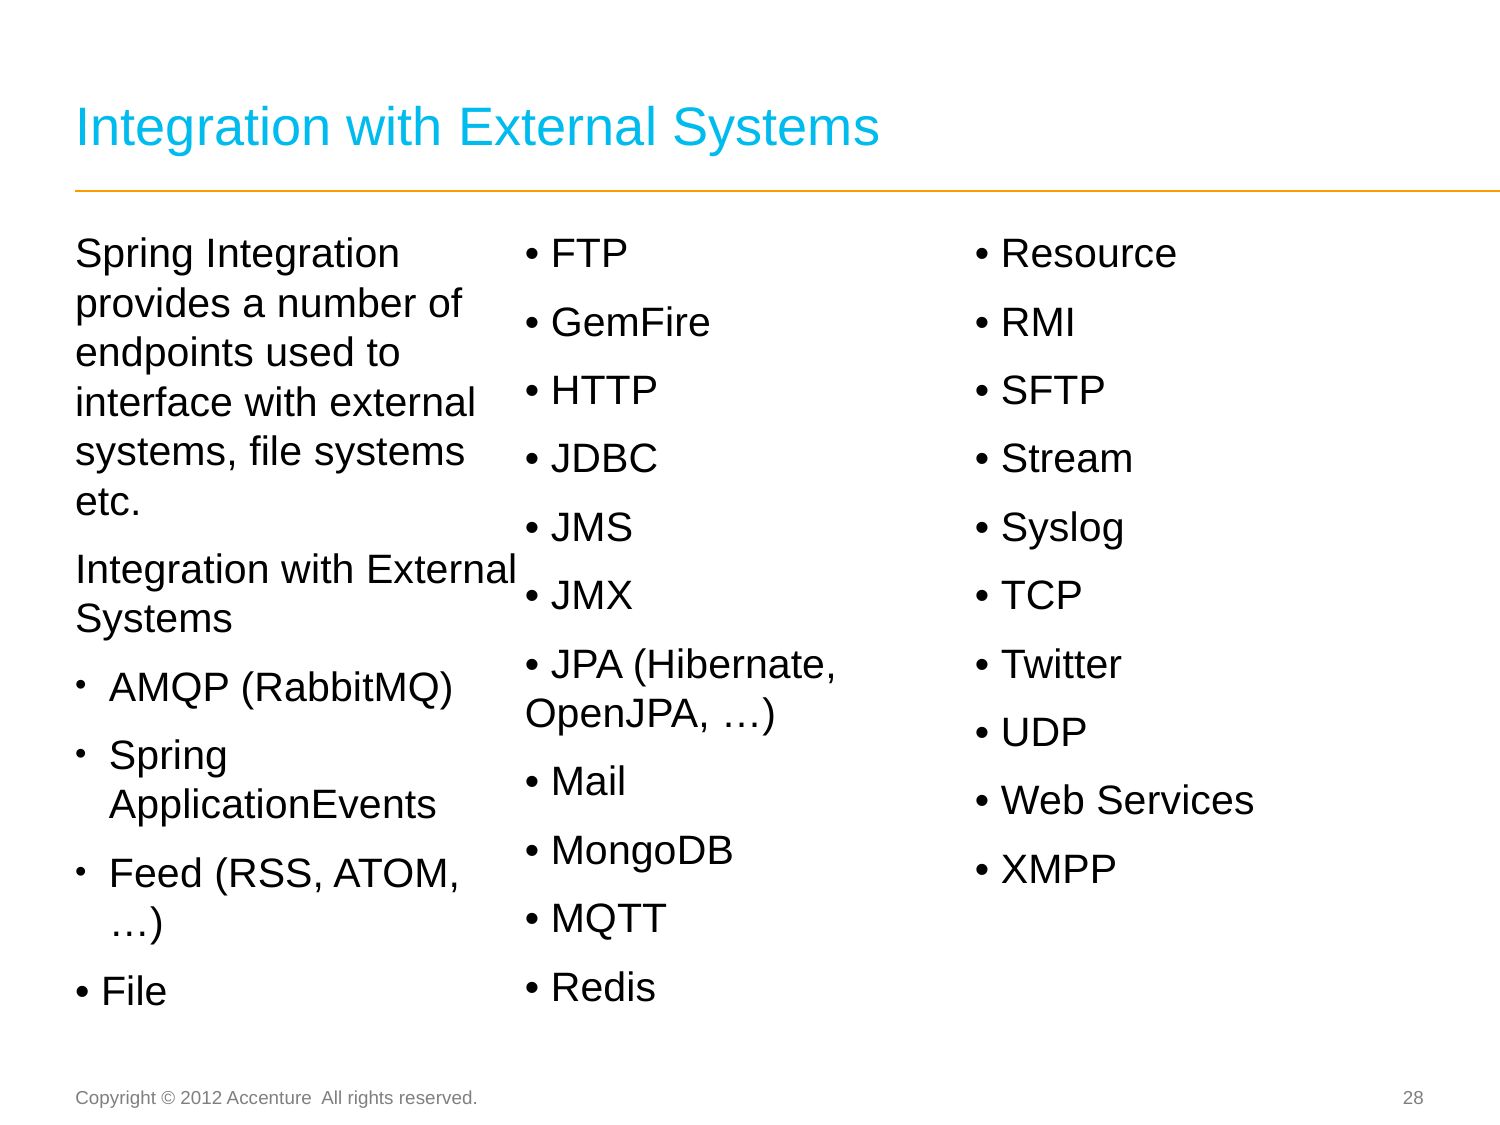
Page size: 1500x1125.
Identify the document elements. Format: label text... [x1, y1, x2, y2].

title Integration with External Systems [75, 27, 1422, 157]
list Spring Integration provides a number of endpoints used to interface with external systems, file systems etc. Integration with External Systems AMQP (RabbitMQ) Spring ApplicationEvents Feed (RSS, ATOM, …) • File • FTP • GemFire • HTTP • JDBC • JMS • JMX • JPA (Hibernate, OpenJPA, …) • Mail • MongoDB • MQTT • Redis • Resource • RMI • SFTP • Stream • Syslog • TCP • Twitter • UDP • Web Services • XMPP [75, 226, 1425, 1018]
